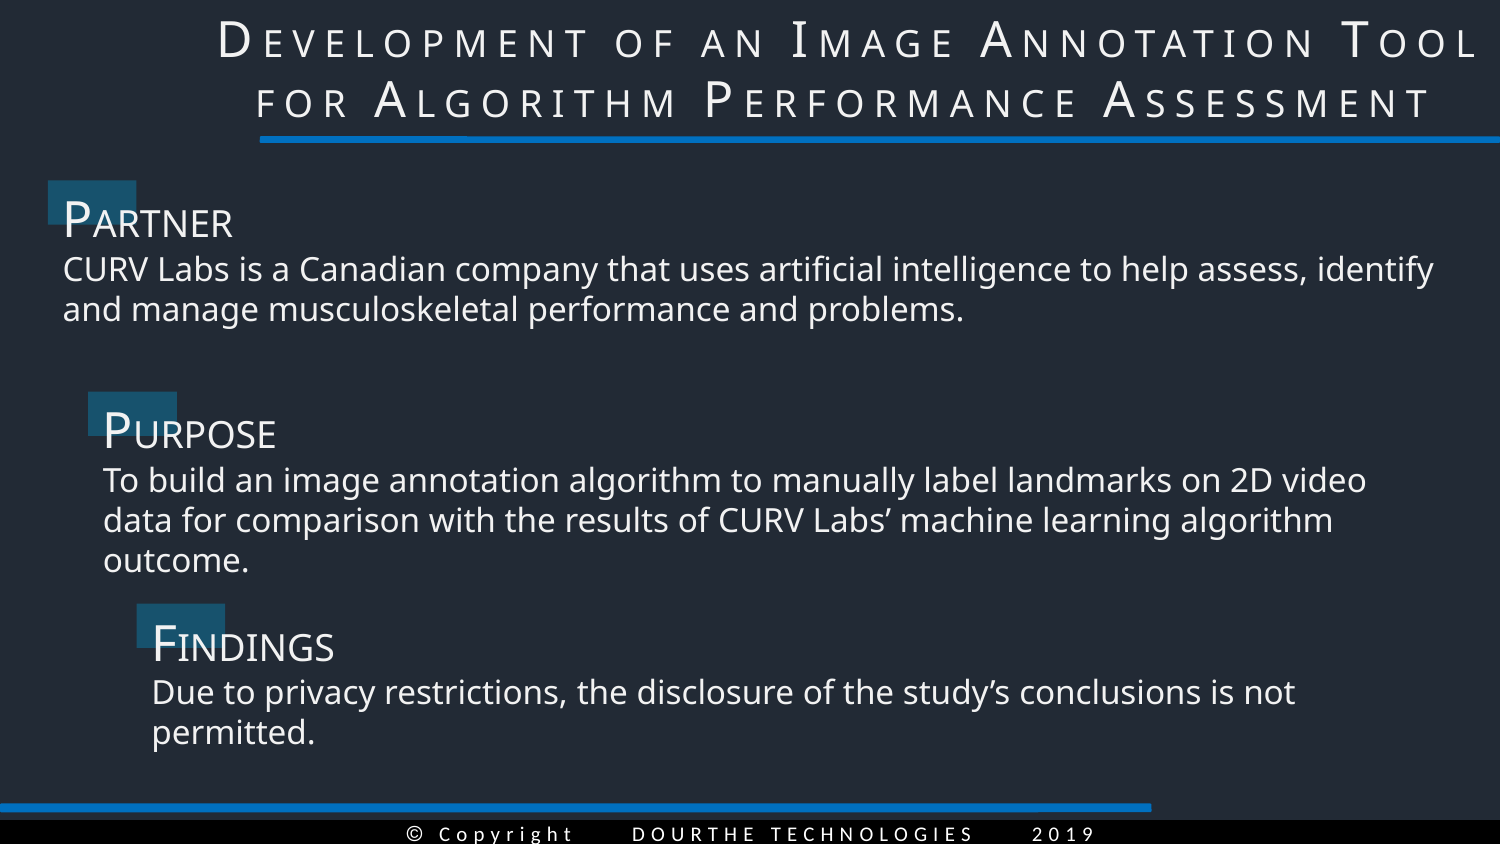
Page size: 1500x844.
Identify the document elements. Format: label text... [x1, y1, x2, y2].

text_box FINDINGS Due to privacy restrictions, the disclosure of the study’s conclusions is not permitted. [136, 603, 1452, 759]
text_box PURPOSE To build an image annotation algorithm to manually label landmarks on 2D video data for comparison with the results of CURV Labs’ machine learning algorithm outcome. [88, 391, 1452, 587]
text_box [258, 135, 1500, 145]
text_box PARTNER CURV Labs is a Canadian company that uses artificial intelligence to help assess, identify and manage musculoskeletal performance and problems. [48, 180, 1452, 335]
text_box  Copyright DOURTHE TECHNOLOGIES 2019 [0, 820, 1500, 844]
text_box [0, 802, 1153, 814]
text_box DEVELOPMENT OF AN IMAGE ANNOTATION TOOL FOR ALGORITHM PERFORMANCE ASSESSMENT [201, 0, 1500, 135]
